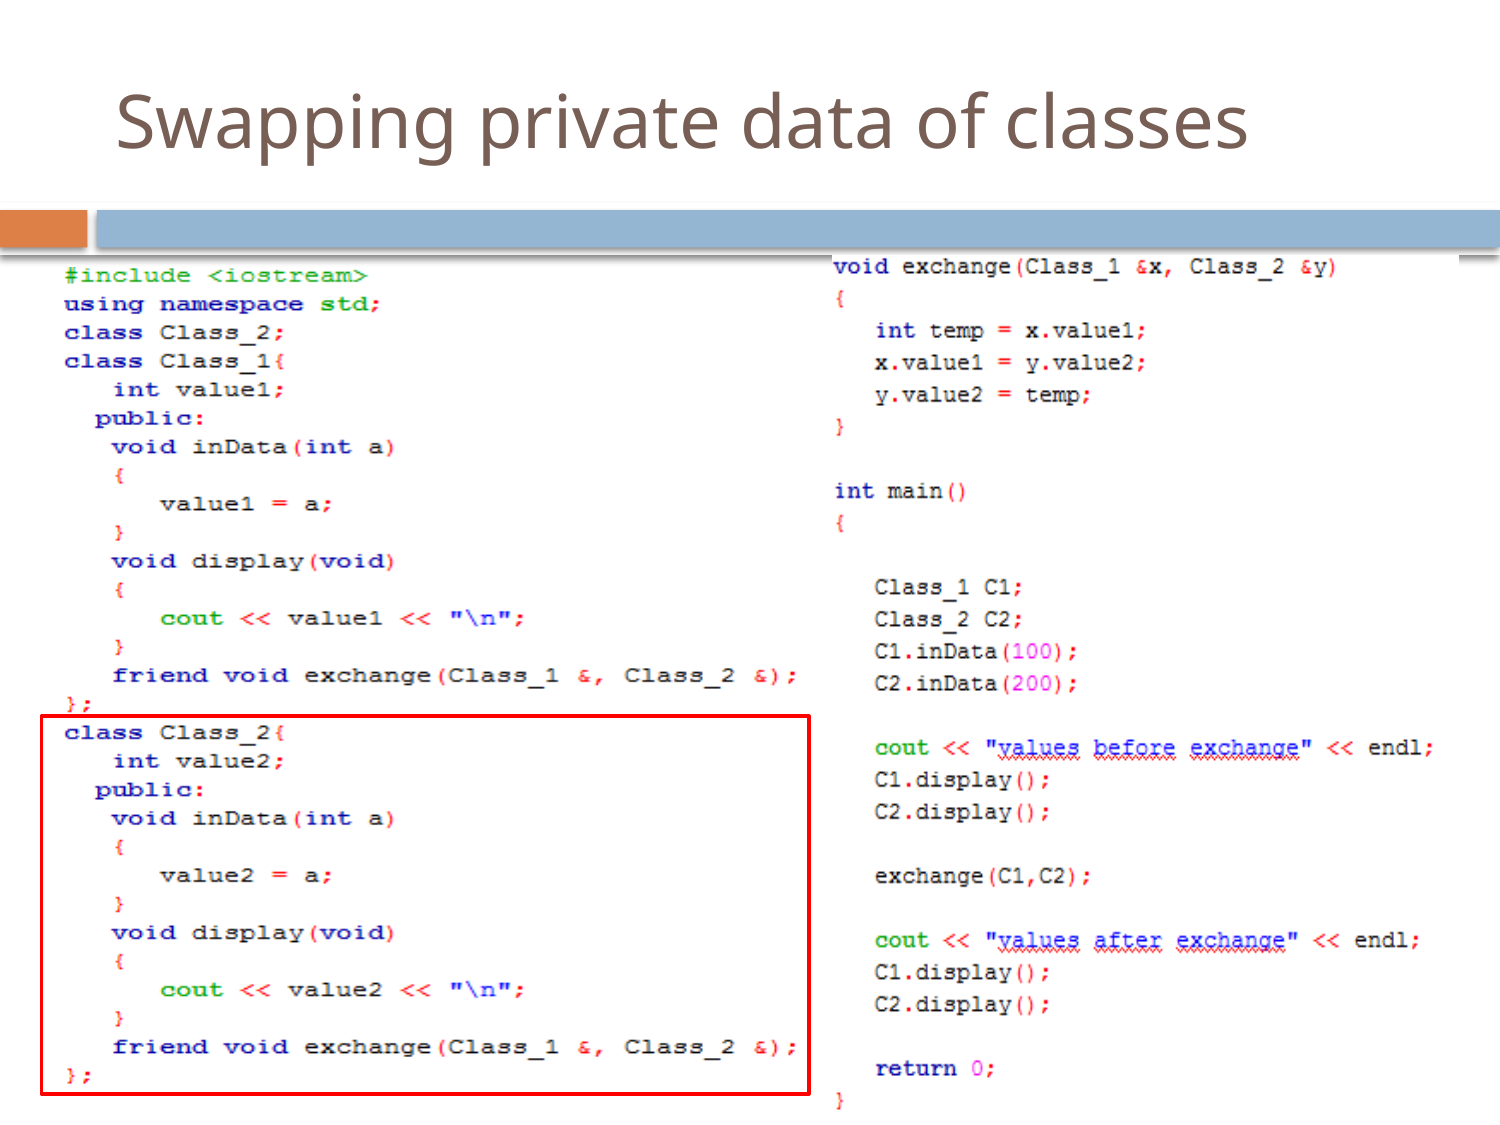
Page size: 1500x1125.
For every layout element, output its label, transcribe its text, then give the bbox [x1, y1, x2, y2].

text_box [40, 714, 58, 1096]
title Swapping private data of classes [100, 37, 1438, 200]
picture [64, 266, 810, 1095]
picture [832, 254, 1459, 1125]
